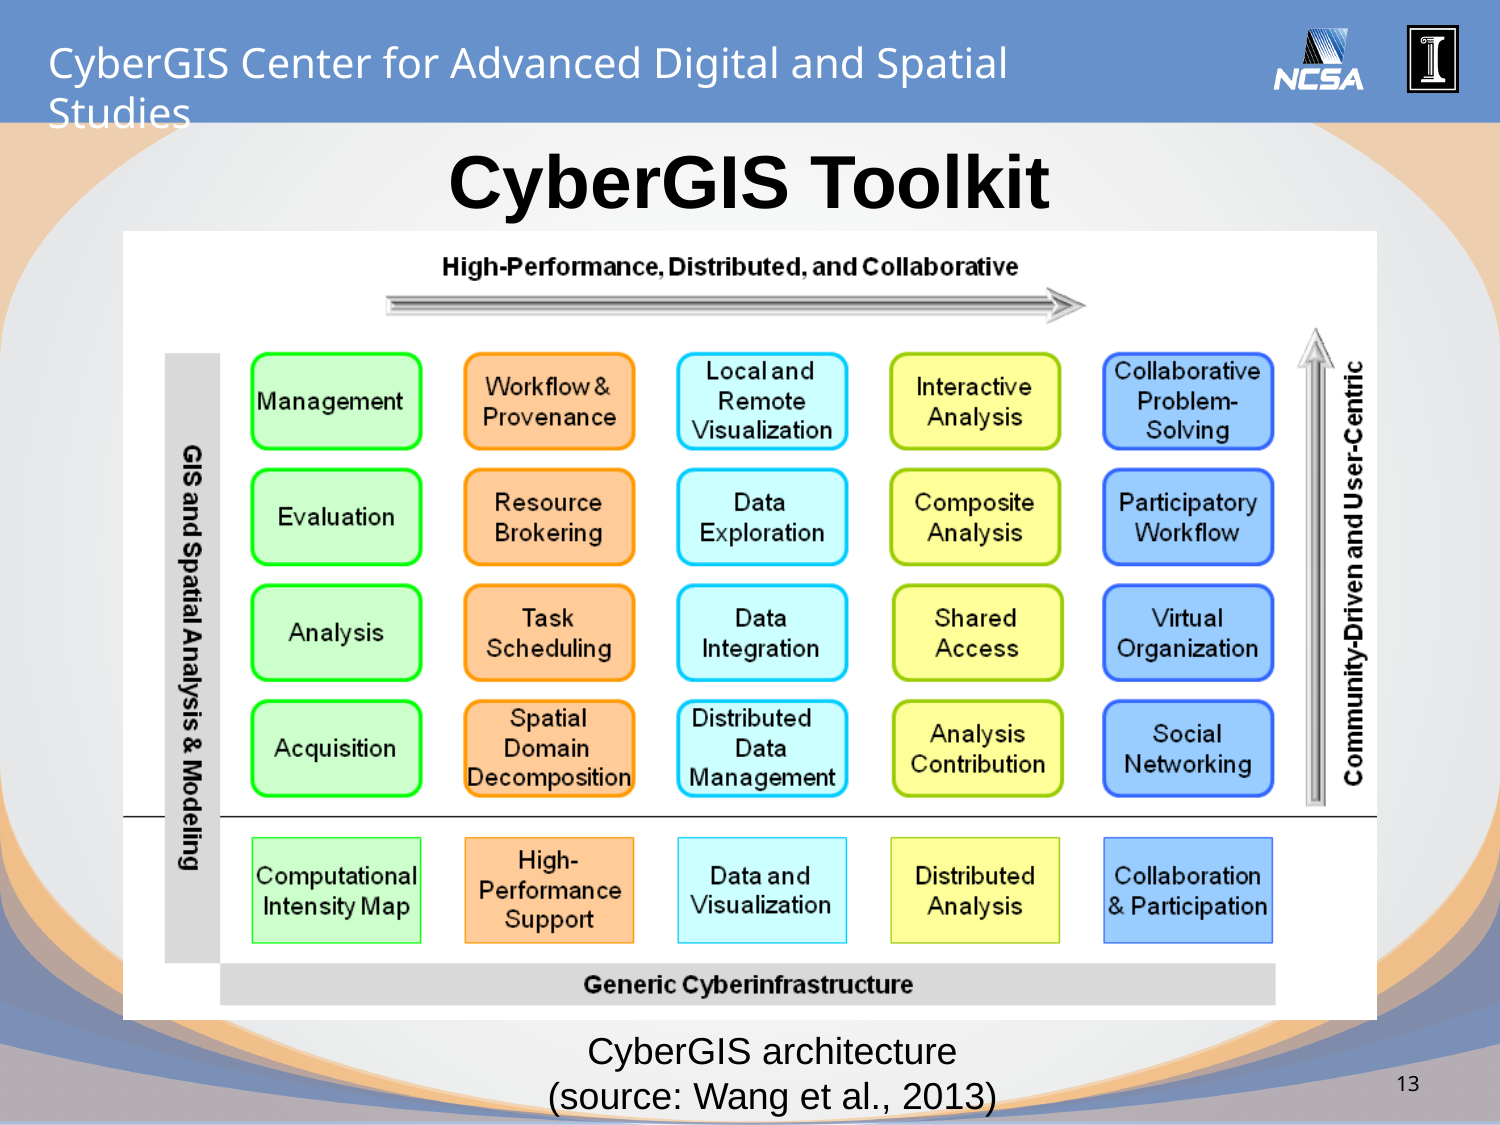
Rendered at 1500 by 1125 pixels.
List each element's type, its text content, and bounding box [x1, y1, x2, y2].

title CyberGIS Toolkit [75, 134, 1425, 232]
slide_number 13 [1391, 1042, 1478, 1103]
text_box CyberGIS architecture (source: Wang et al., 2013) [491, 1028, 1054, 1125]
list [122, 230, 1377, 1020]
picture [0, 0, 1500, 1125]
